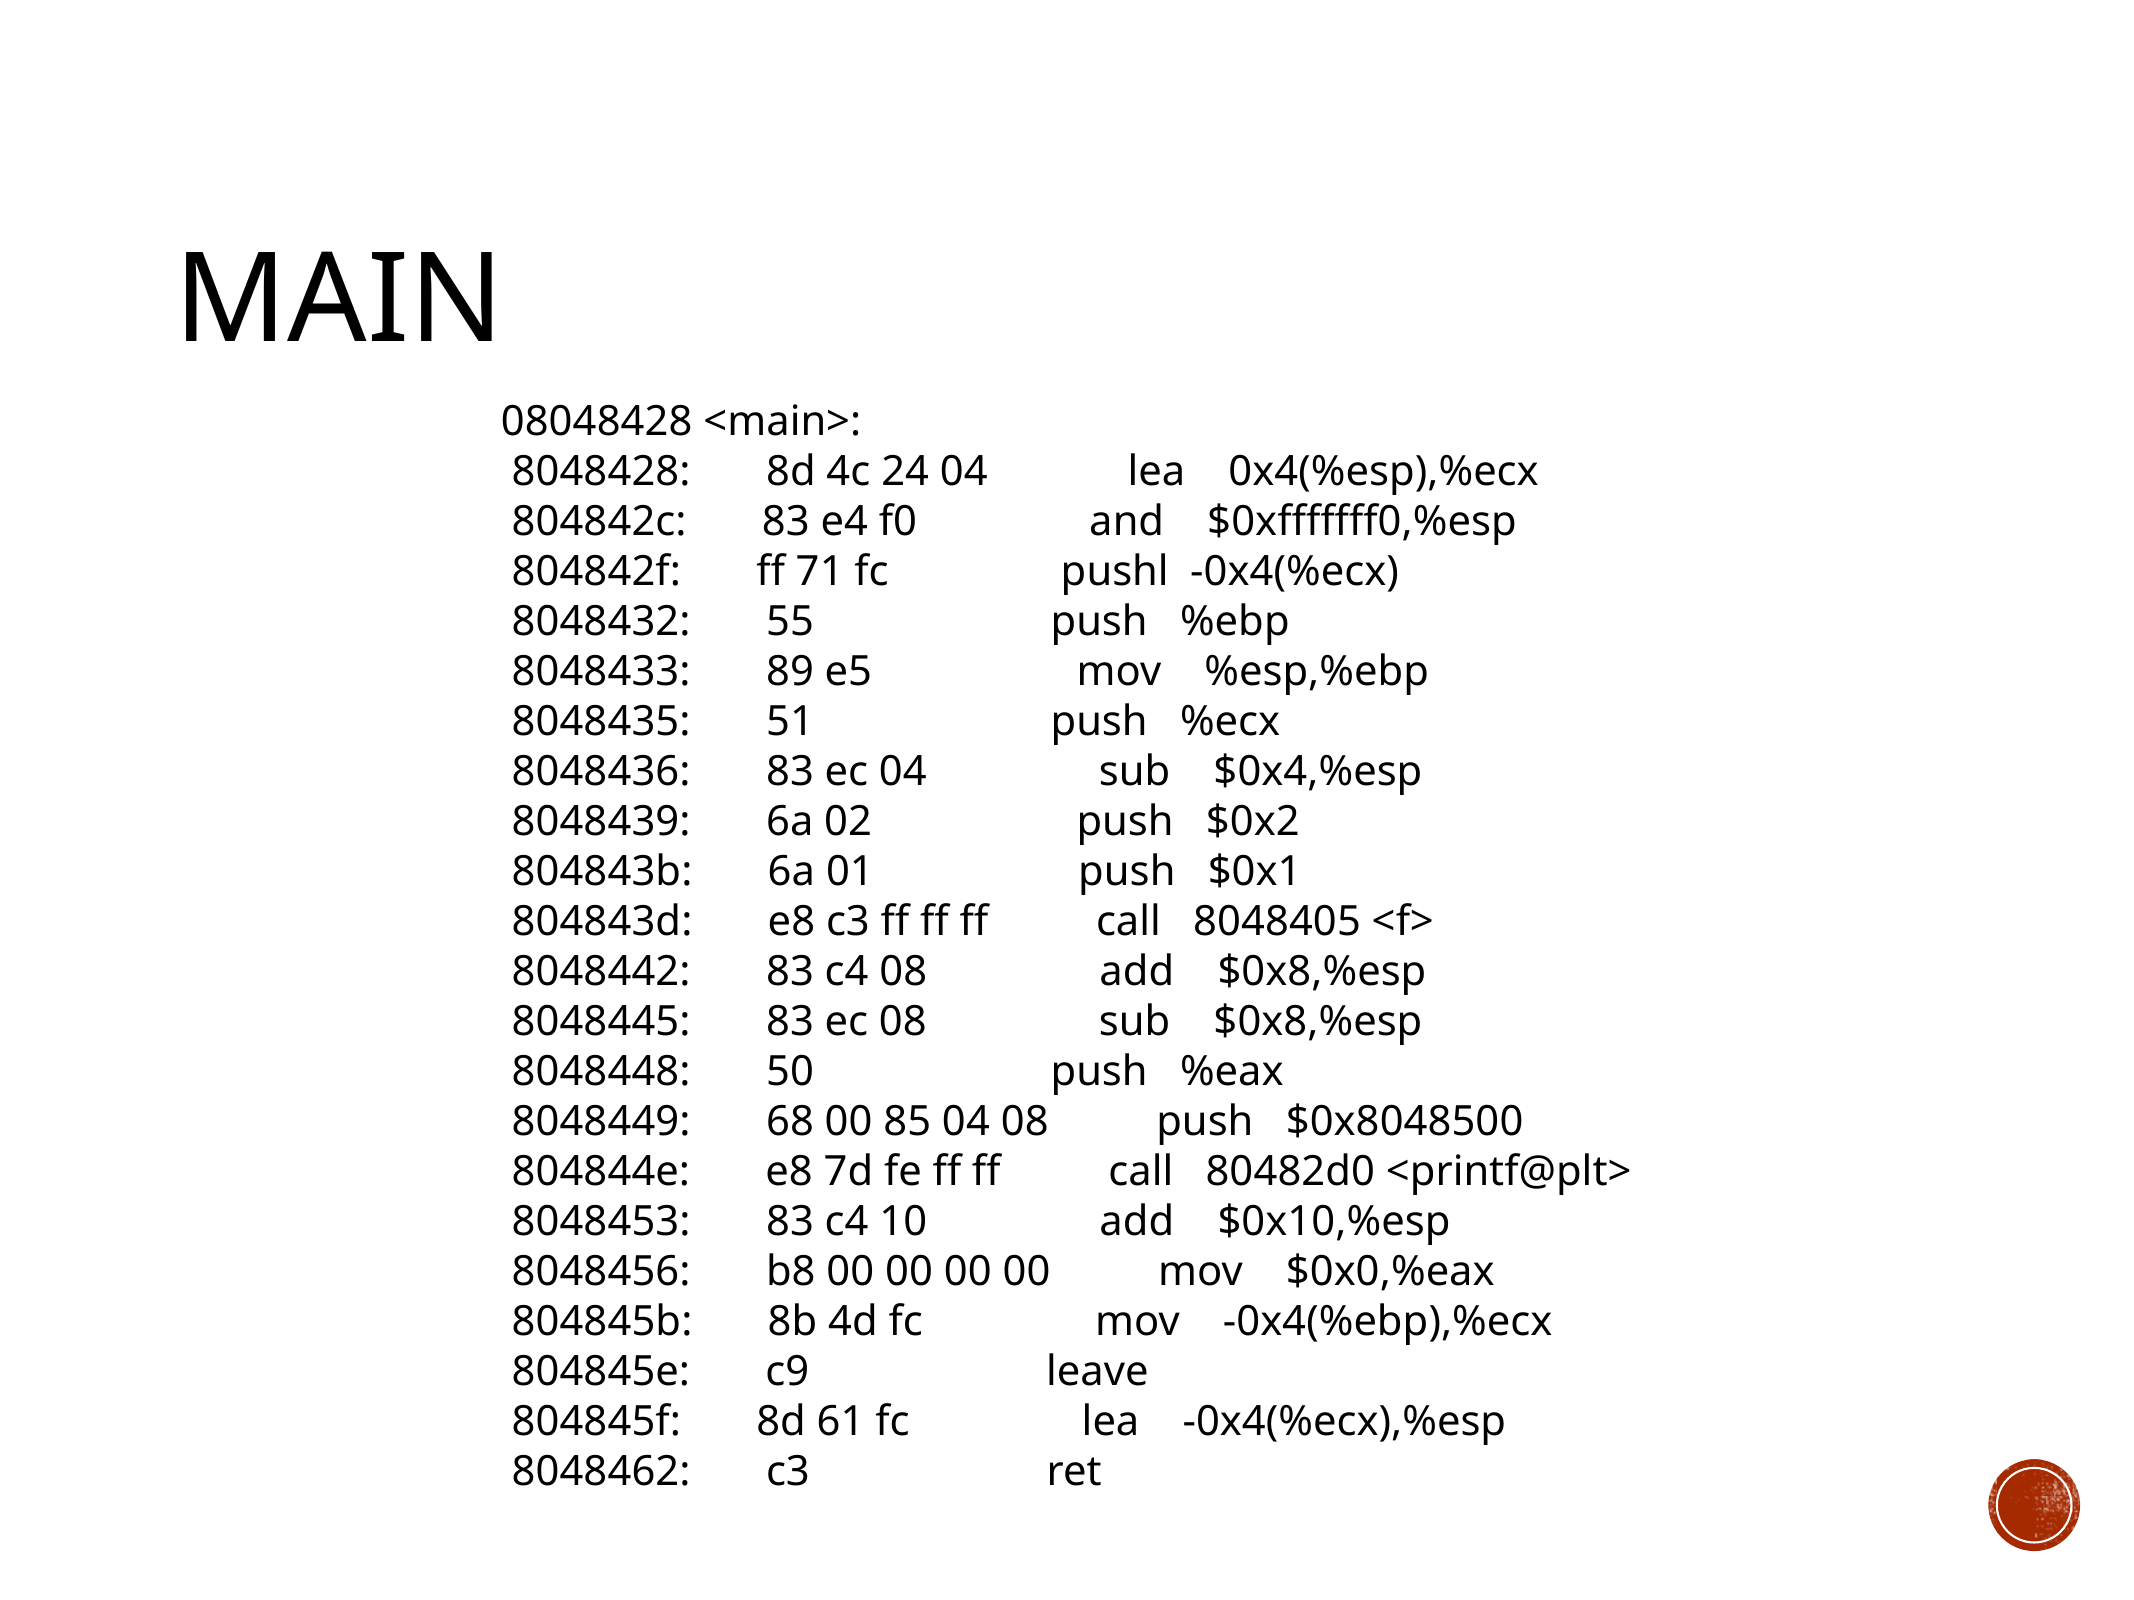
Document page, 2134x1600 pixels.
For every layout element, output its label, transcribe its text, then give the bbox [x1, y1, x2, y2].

title main [159, 113, 1974, 489]
text_box 08048428 <main>: 8048428: 8d 4c 24 04 lea 0x4(%esp),%ecx 804842c: 83 e4 f0 and $0xfffffff0,%esp 804842f: ff 71 fc pushl -0x4(%ecx) 8048432: 55 push %ebp 8048433: 89 e5 mov %esp,%ebp 8048435: 51 push %ecx 8048436: 83 ec 04 sub $0x4,%esp 8048439: 6a 02 push $0x2 804843b: 6a 01 push $0x1 804843d: e8 c3 ff ff ff call 8048405 <f> 8048442: 83 c4 08 add $0x8,%esp 8048445: 83 ec 08 sub $0x8,%esp 8048448: 50 push %eax 8048449: 68 00 85 04 08 push $0x8048500 804844e: e8 7d fe ff ff call 80482d0 <printf@plt> 8048453: 83 c4 10 add $0x10,%esp 8048456: b8 00 00 00 00 mov $0x0,%eax 804845b: 8b 4d fc mov -0x4(%ebp),%ecx 804845e: c9 leave 804845f: 8d 61 fc lea -0x4(%ecx),%esp 8048462: c3 ret [492, 385, 1641, 1503]
